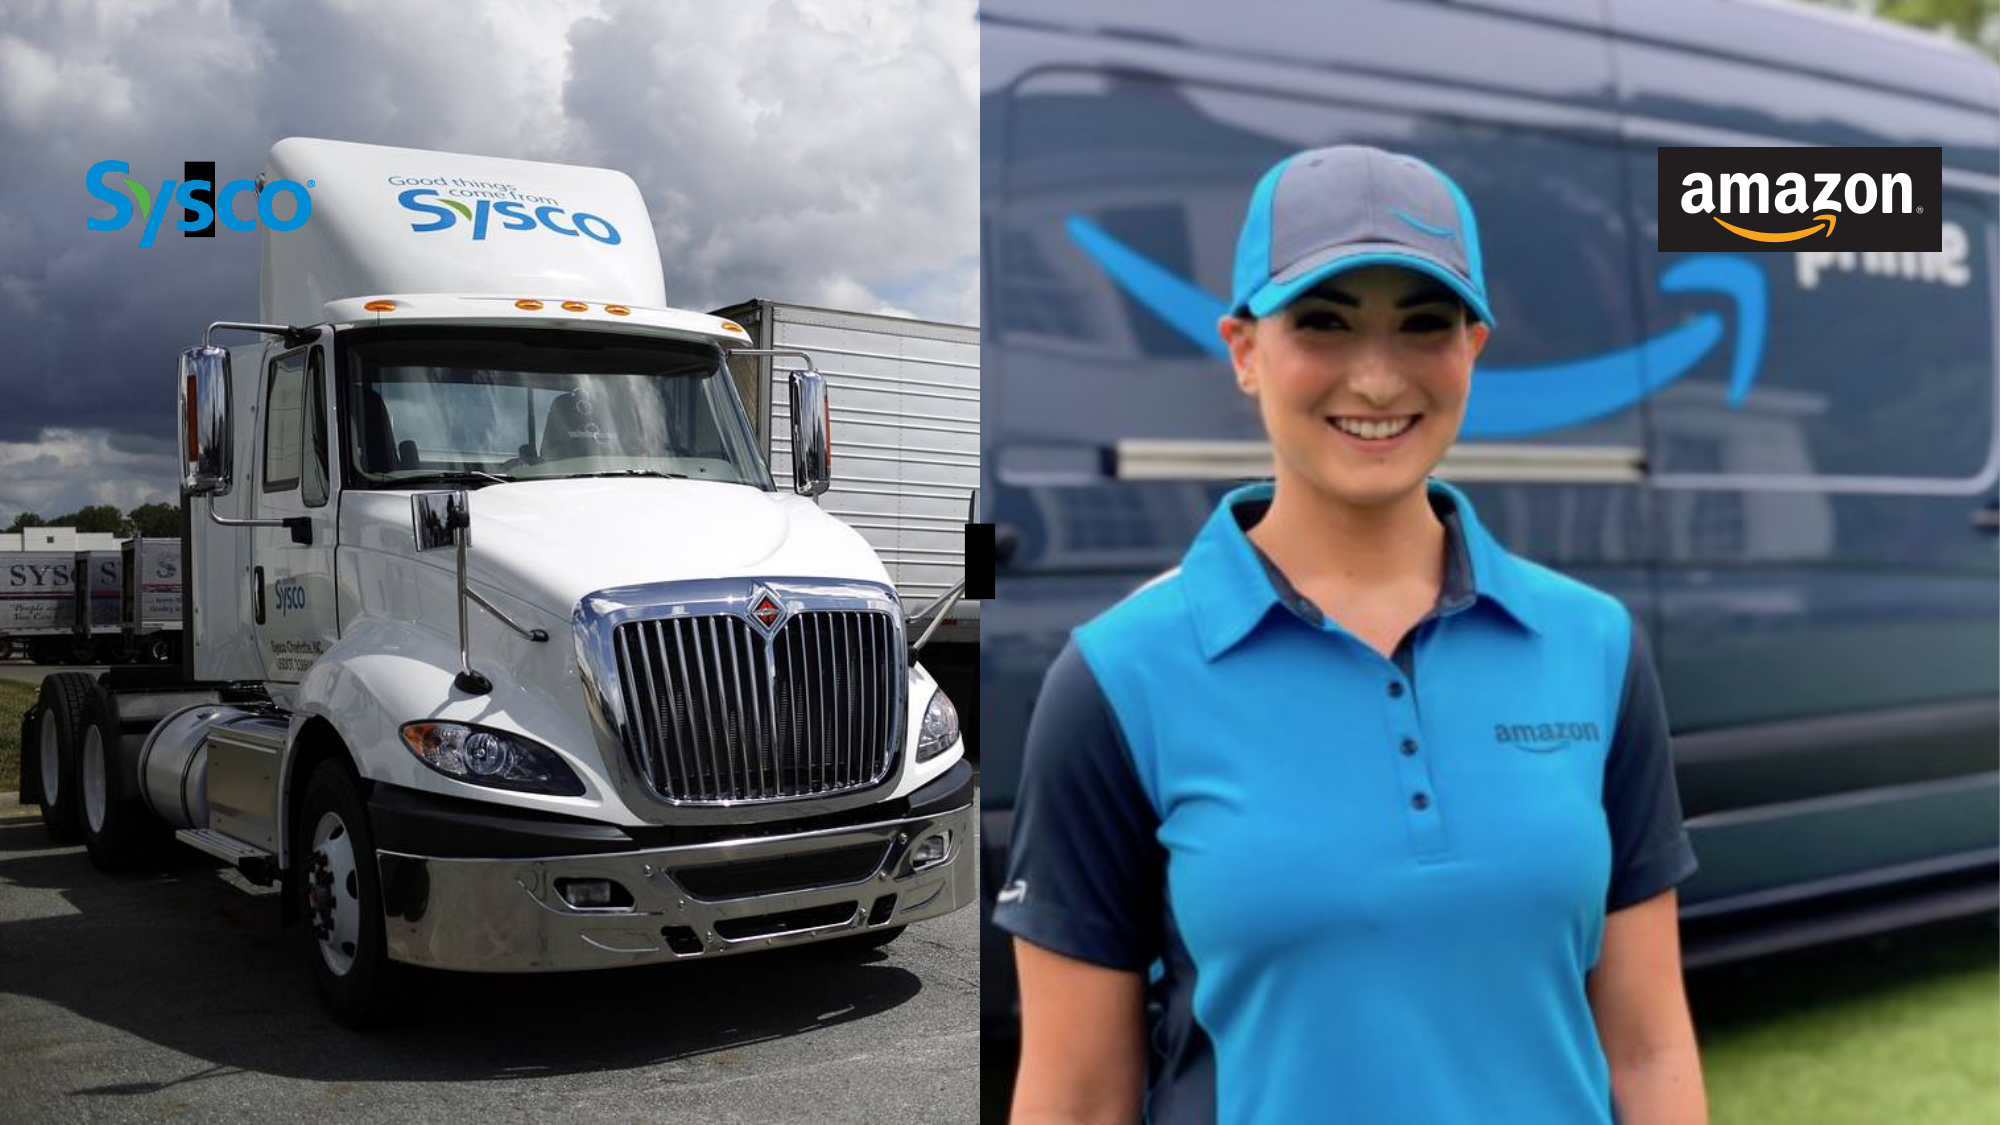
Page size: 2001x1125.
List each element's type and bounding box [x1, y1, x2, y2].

text_box [76, 143, 322, 266]
text_box [1658, 147, 1942, 252]
picture [0, 0, 2000, 1125]
